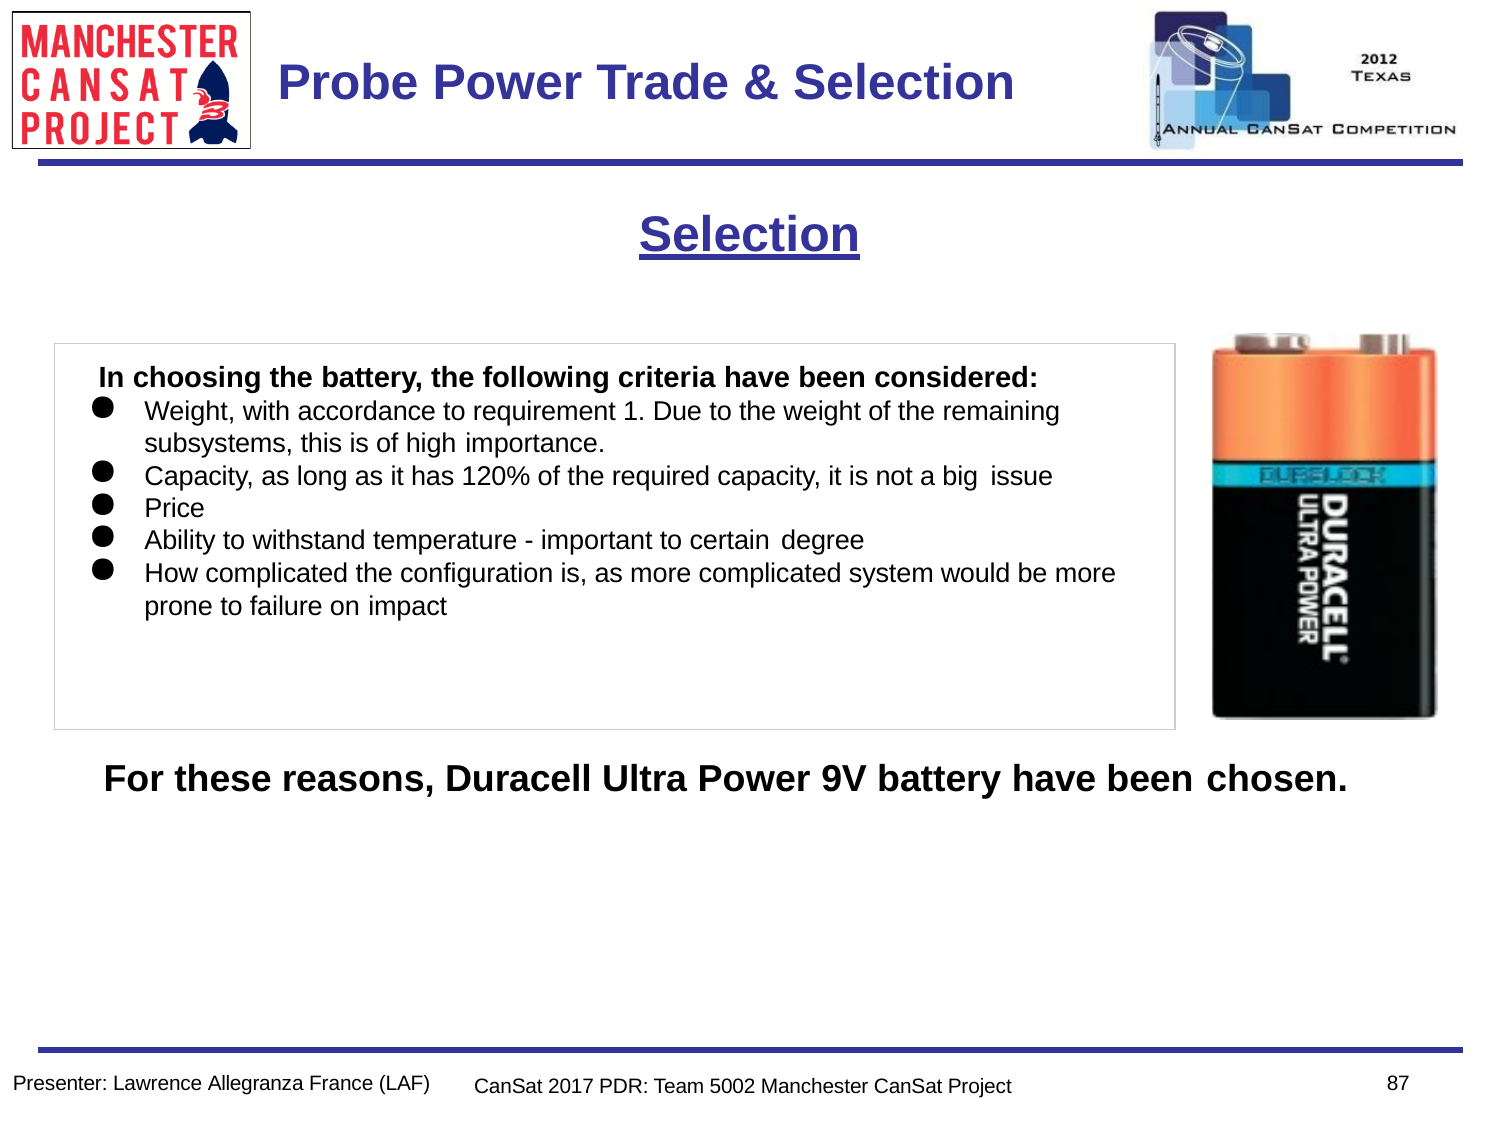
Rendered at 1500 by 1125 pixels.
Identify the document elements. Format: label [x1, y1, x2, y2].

text_box [101, 752, 1354, 800]
text_box [10, 1069, 438, 1096]
slide_number [1382, 1069, 1415, 1125]
footer [472, 1072, 1028, 1125]
text_box [636, 199, 864, 262]
text_box [54, 343, 1176, 730]
title [275, 47, 1022, 238]
text_box [11, 11, 251, 149]
text_box [1142, 1, 1458, 156]
text_box [1211, 333, 1438, 720]
